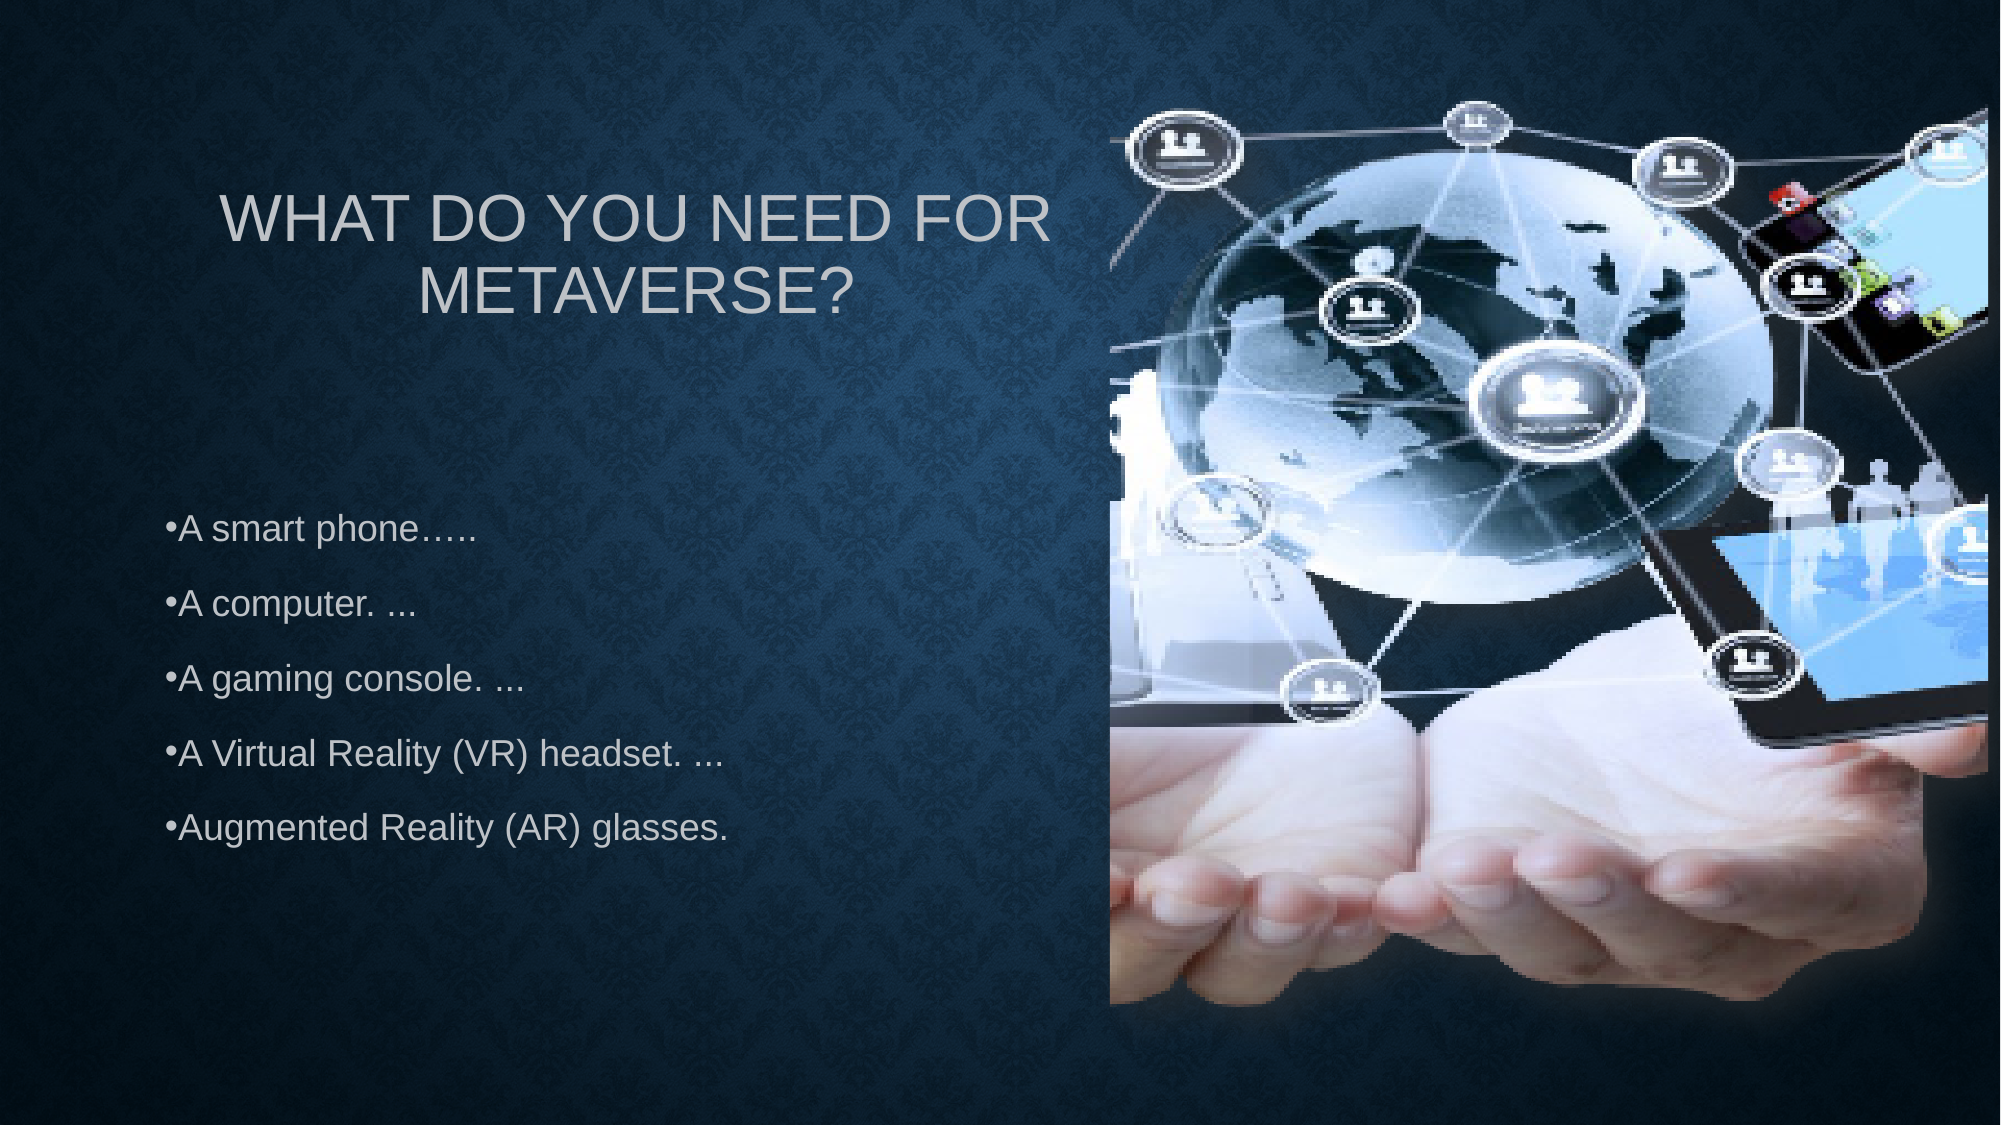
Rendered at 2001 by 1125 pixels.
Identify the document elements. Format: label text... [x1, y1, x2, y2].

title What do you need for metaverse? [150, 99, 1093, 487]
list A smart phone….. A computer. ... A gaming console. ... A Virtual Reality (VR) headset. ... Augmented Reality (AR) glasses. [149, 487, 1093, 950]
picture [1109, 50, 1989, 1014]
